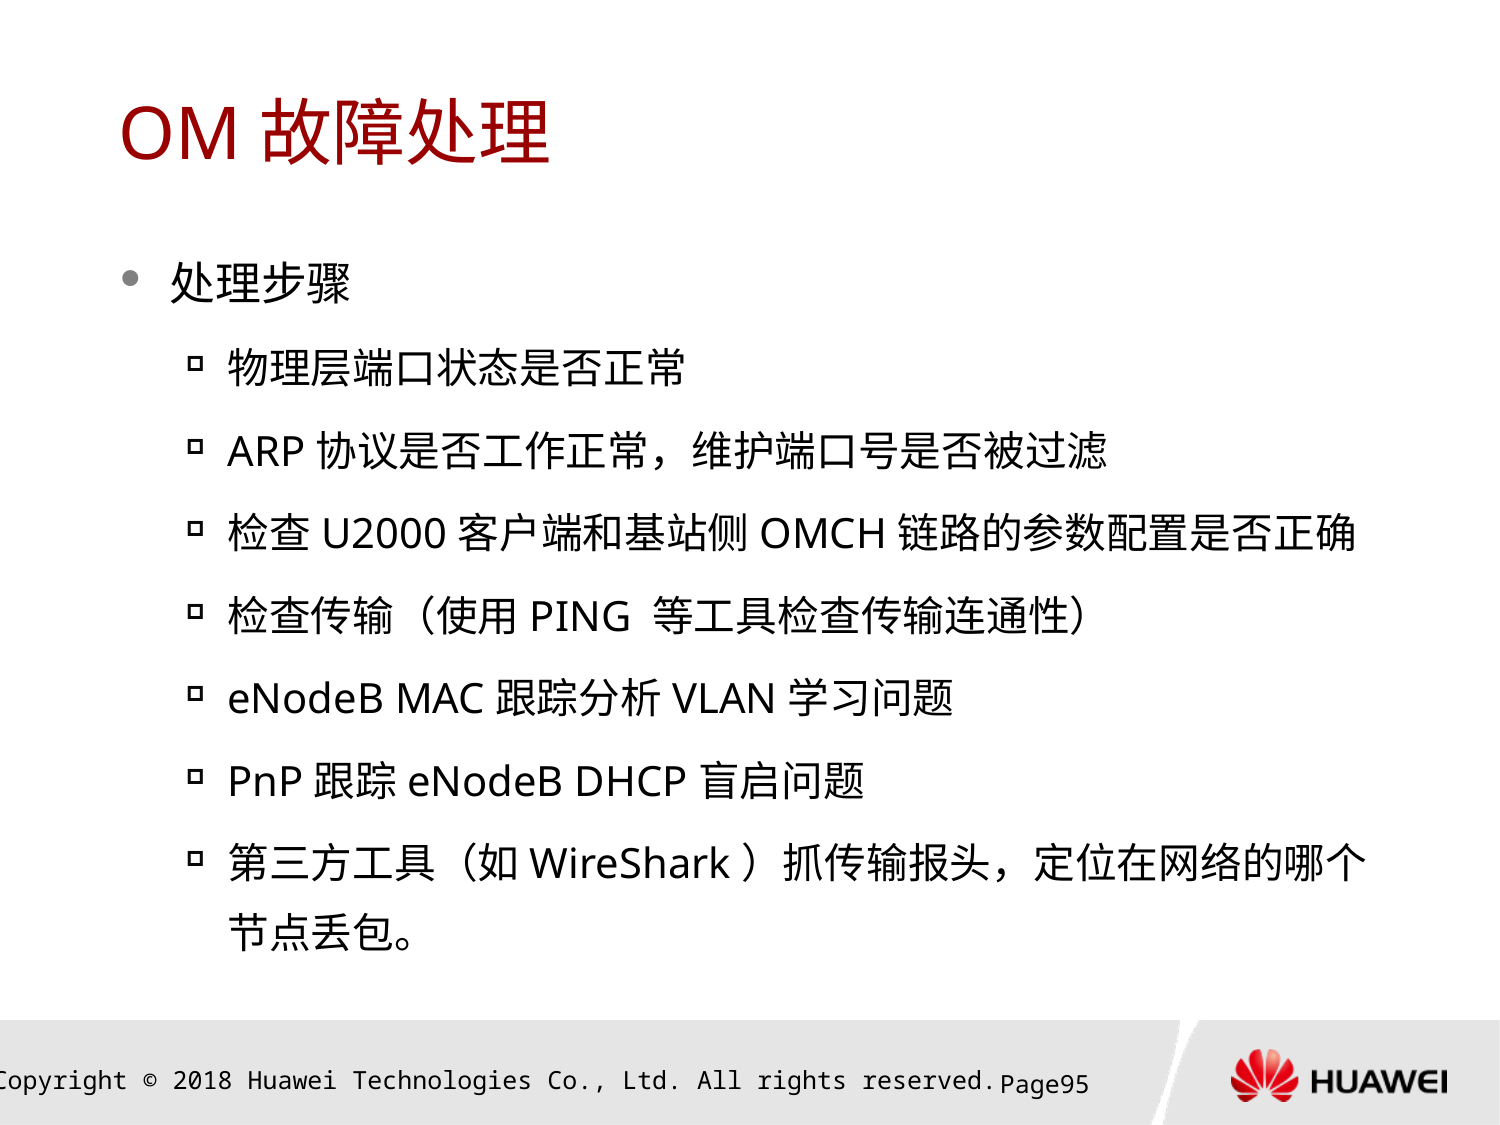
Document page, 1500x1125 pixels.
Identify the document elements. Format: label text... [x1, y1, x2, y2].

list 处理步骤 物理层端口状态是否正常 ARP协议是否工作正常，维护端口号是否被过滤 检查U2000客户端和基站侧OMCH链路的参数配置是否正确 检查传输（使用PING 等工具检查传输连通性） eNodeB MAC跟踪分析VLAN学习问题 PnP跟踪eNodeB DHCP盲启问题 第三方工具（如WireShark）抓传输报头，定位在网络的哪个节点丢包。 [106, 225, 1409, 1000]
picture [0, 1020, 1500, 1125]
slide_number Page94 [999, 1070, 1250, 1125]
title OM故障处理 [104, 58, 1374, 202]
